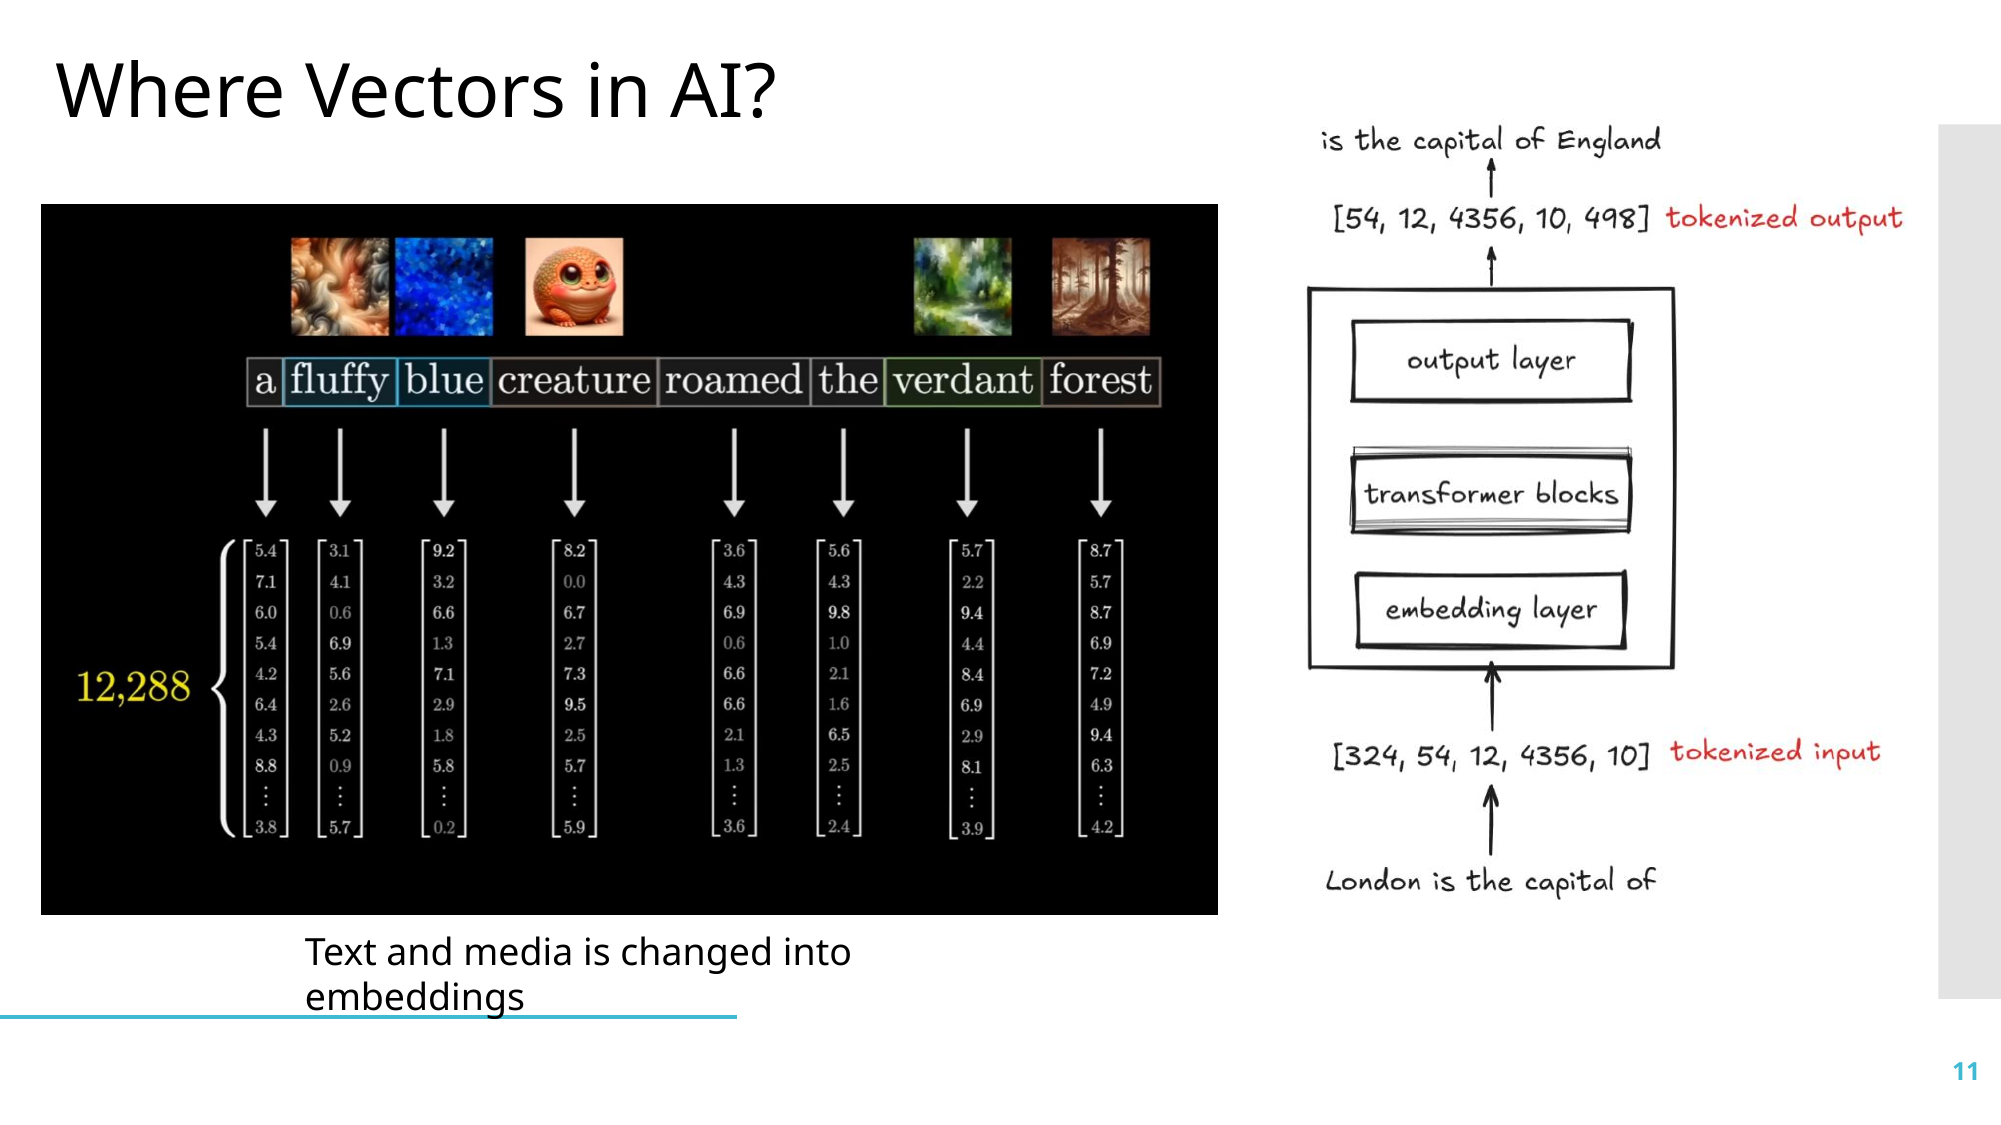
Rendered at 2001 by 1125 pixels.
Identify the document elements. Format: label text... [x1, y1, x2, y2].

text_box Text and media is changed into embeddings [289, 920, 1048, 1025]
text_box Where Vectors in AI? [40, 35, 887, 141]
picture [1304, 118, 1908, 900]
slide_number 11 [1744, 1042, 1996, 1103]
picture [40, 204, 1218, 915]
